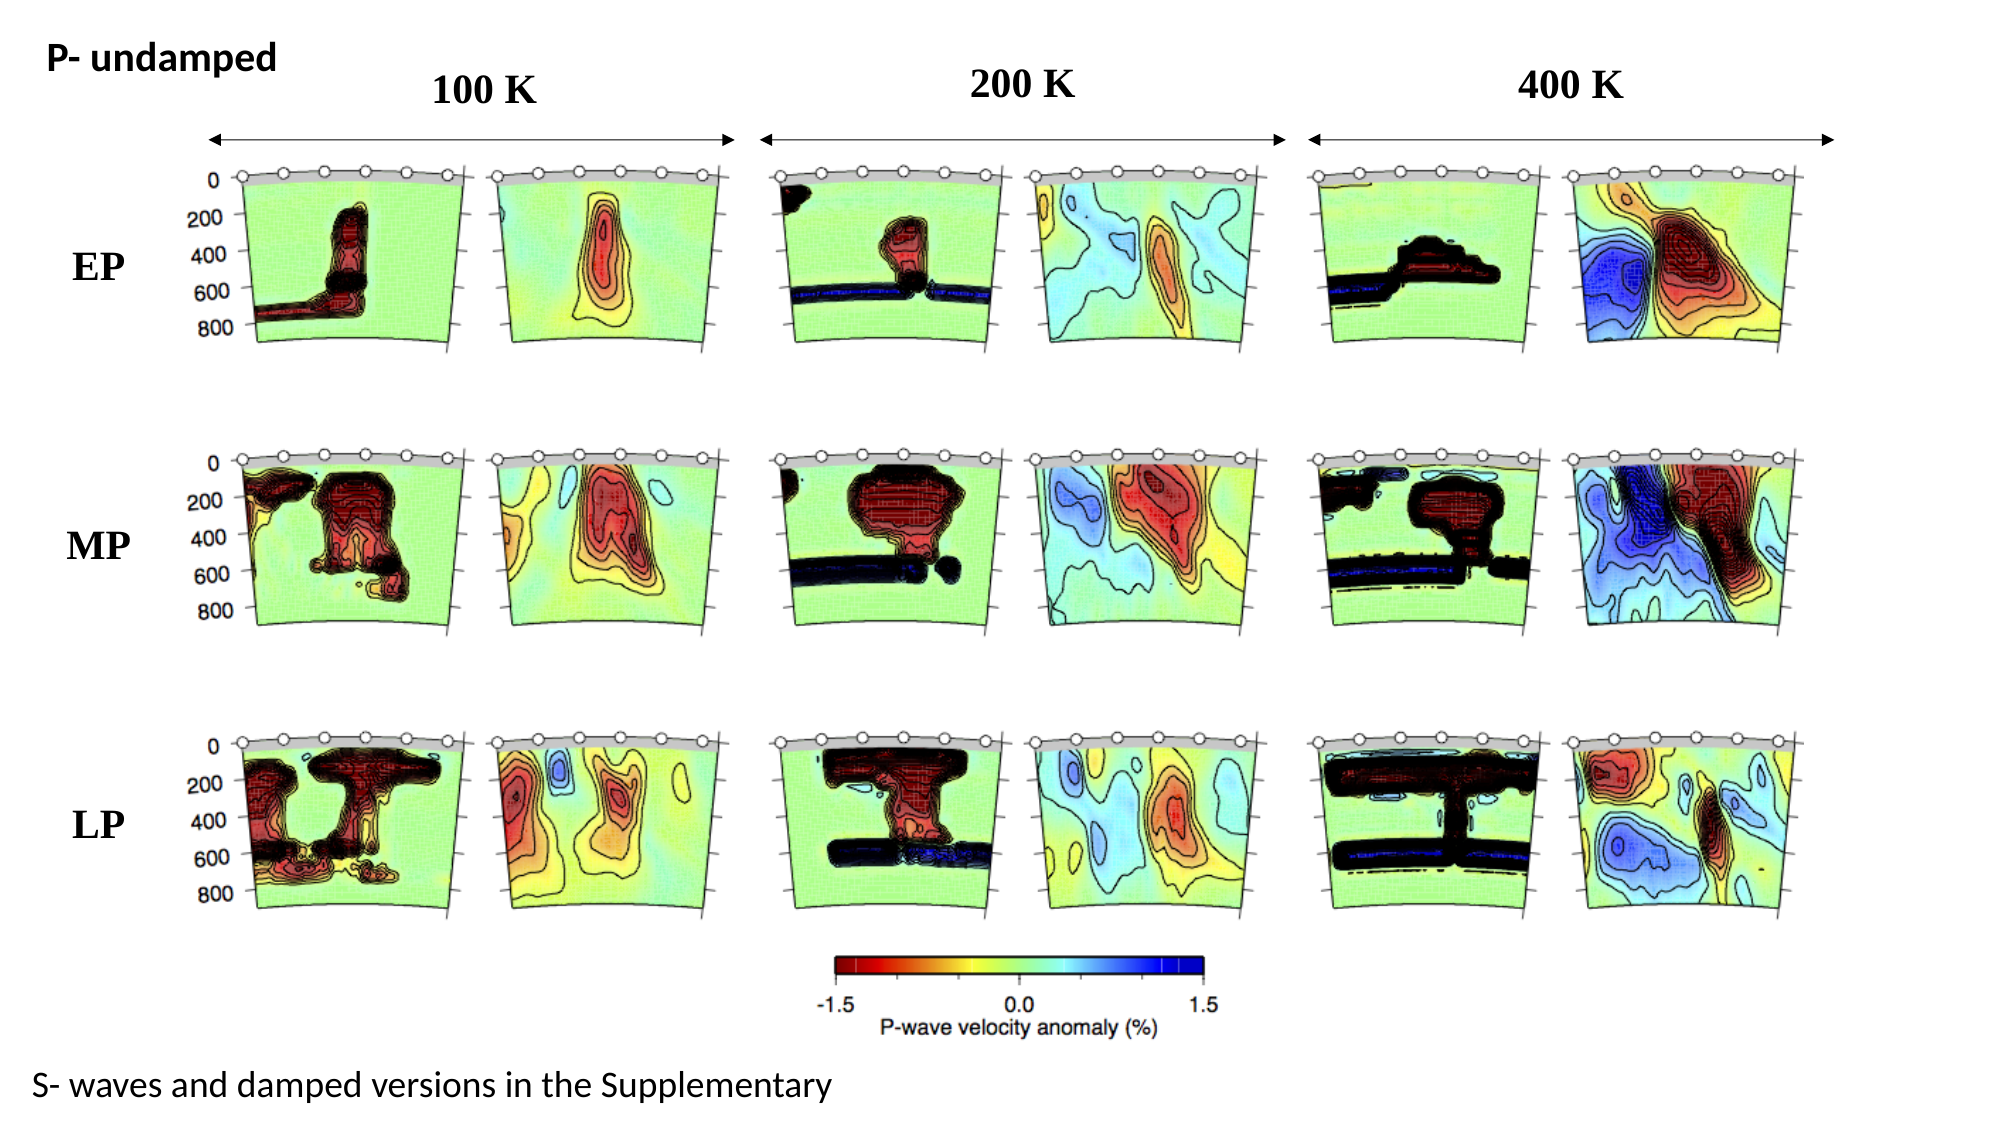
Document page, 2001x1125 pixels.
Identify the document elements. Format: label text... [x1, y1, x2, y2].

text_box S- waves and damped versions in the Supplementary [17, 1053, 1153, 1113]
text_box 400 K [1418, 49, 1724, 107]
picture [149, 109, 1805, 1068]
text_box [1809, 133, 1835, 147]
text_box 100 K [331, 54, 637, 107]
text_box 200 K [870, 48, 1176, 107]
text_box MP [0, 510, 144, 576]
text_box P- undamped [31, 22, 384, 88]
text_box EP [0, 231, 144, 297]
text_box LP [0, 789, 144, 854]
